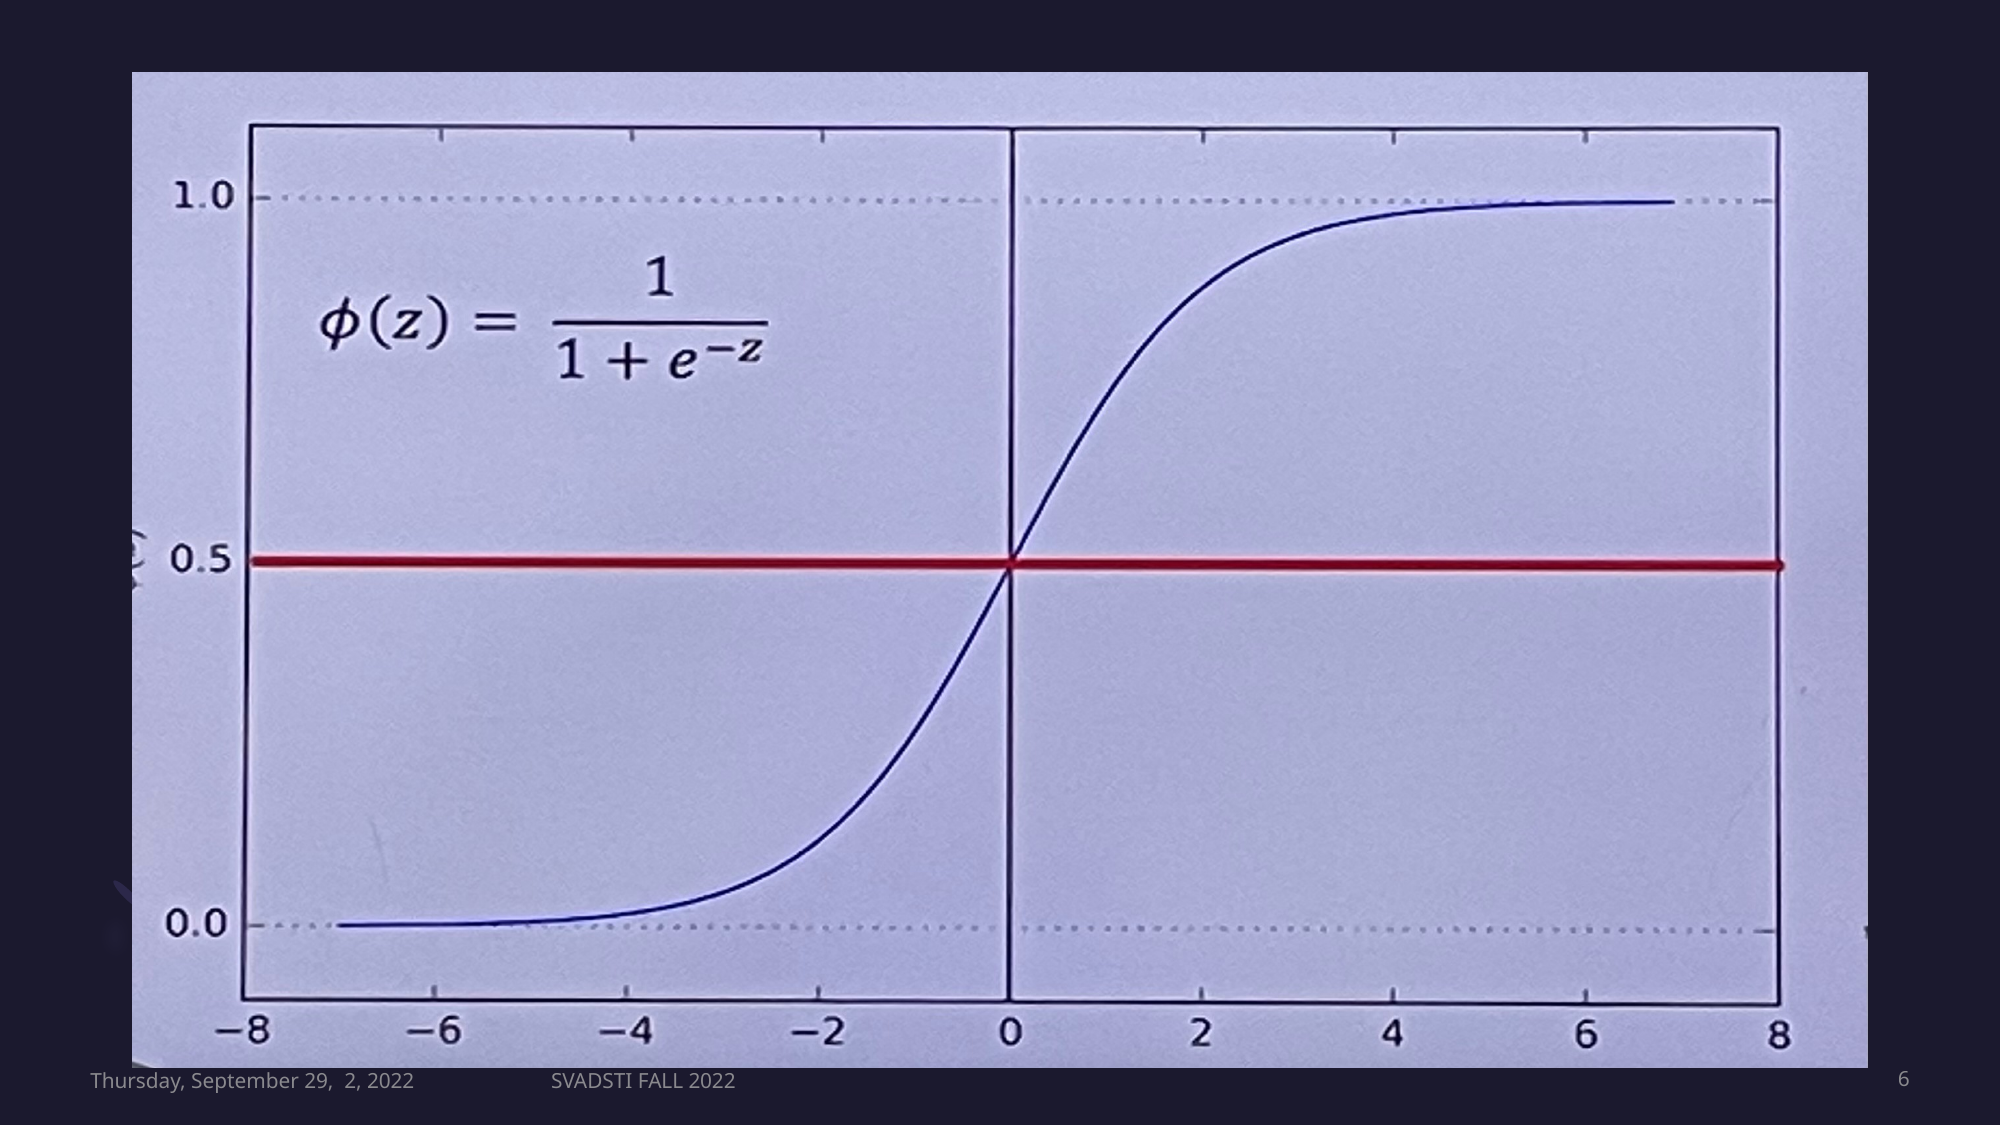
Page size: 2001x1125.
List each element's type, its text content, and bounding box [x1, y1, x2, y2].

footer SVADSTI FALL 2022 [551, 1068, 1598, 1093]
slide_number 6 [1632, 1067, 1910, 1093]
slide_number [90, 1067, 522, 1093]
picture [132, 72, 1868, 1068]
